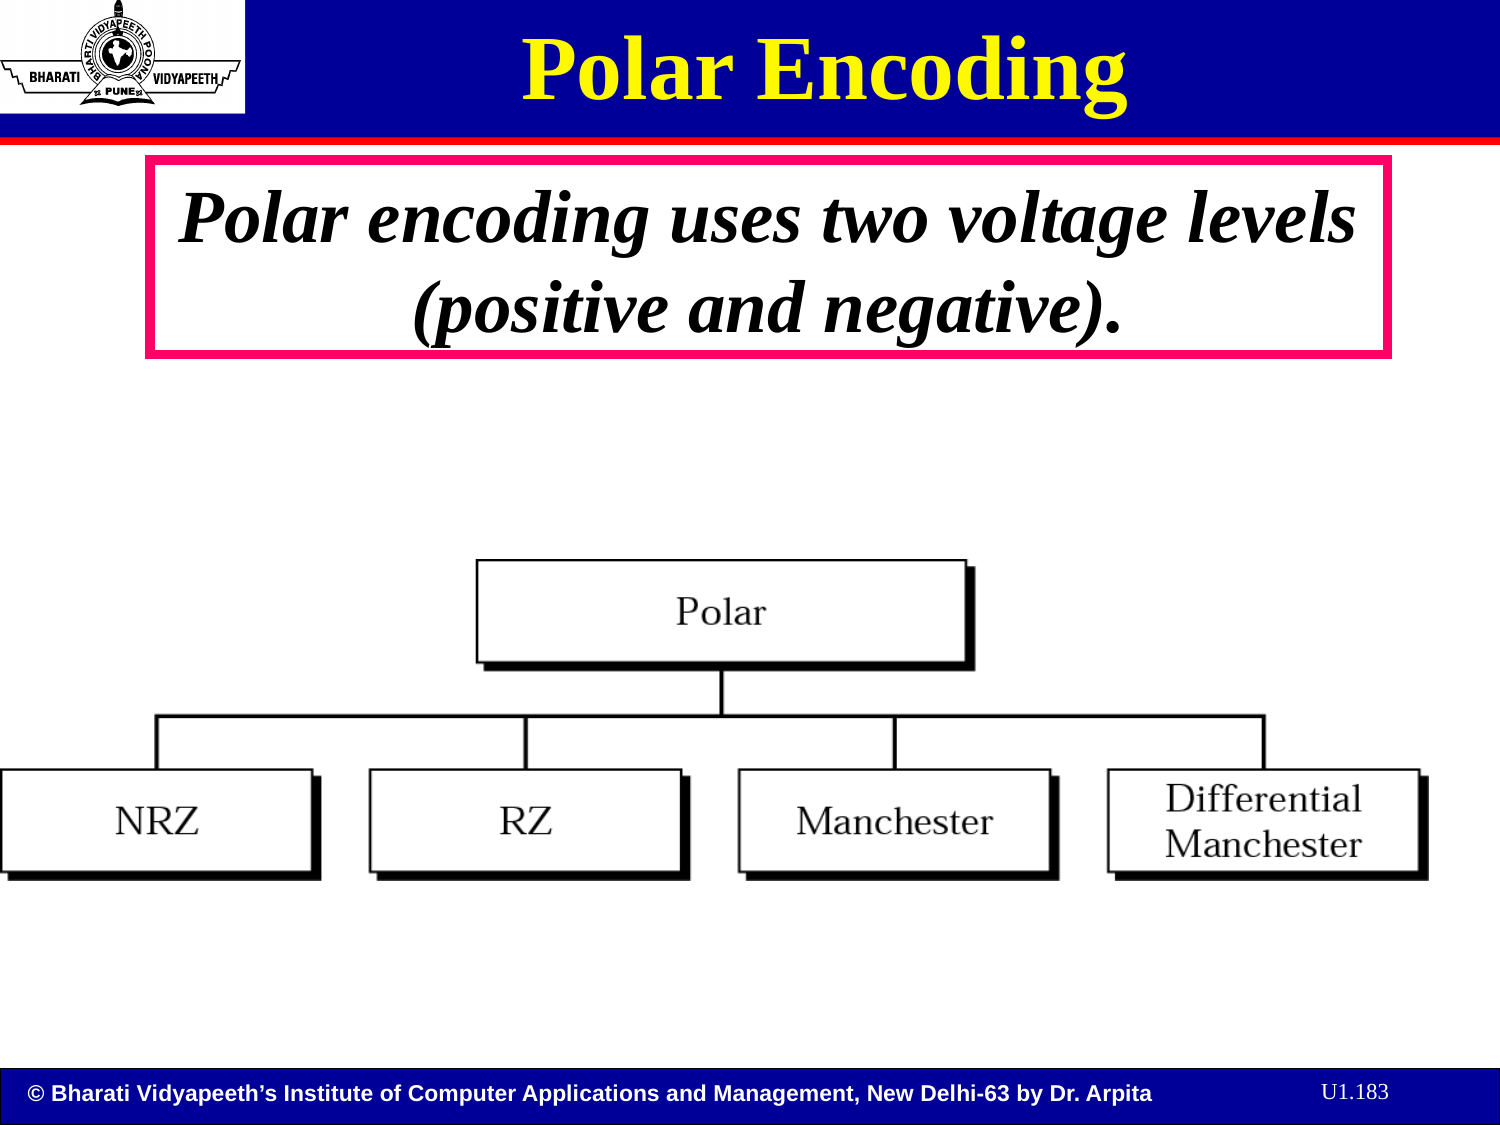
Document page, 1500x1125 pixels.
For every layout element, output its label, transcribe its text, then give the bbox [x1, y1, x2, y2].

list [0, 558, 1429, 881]
text_box Polar encoding uses two voltage levels (positive and negative). [150, 160, 1388, 355]
picture [0, 0, 150, 106]
title Polar Encoding [150, 0, 1500, 188]
